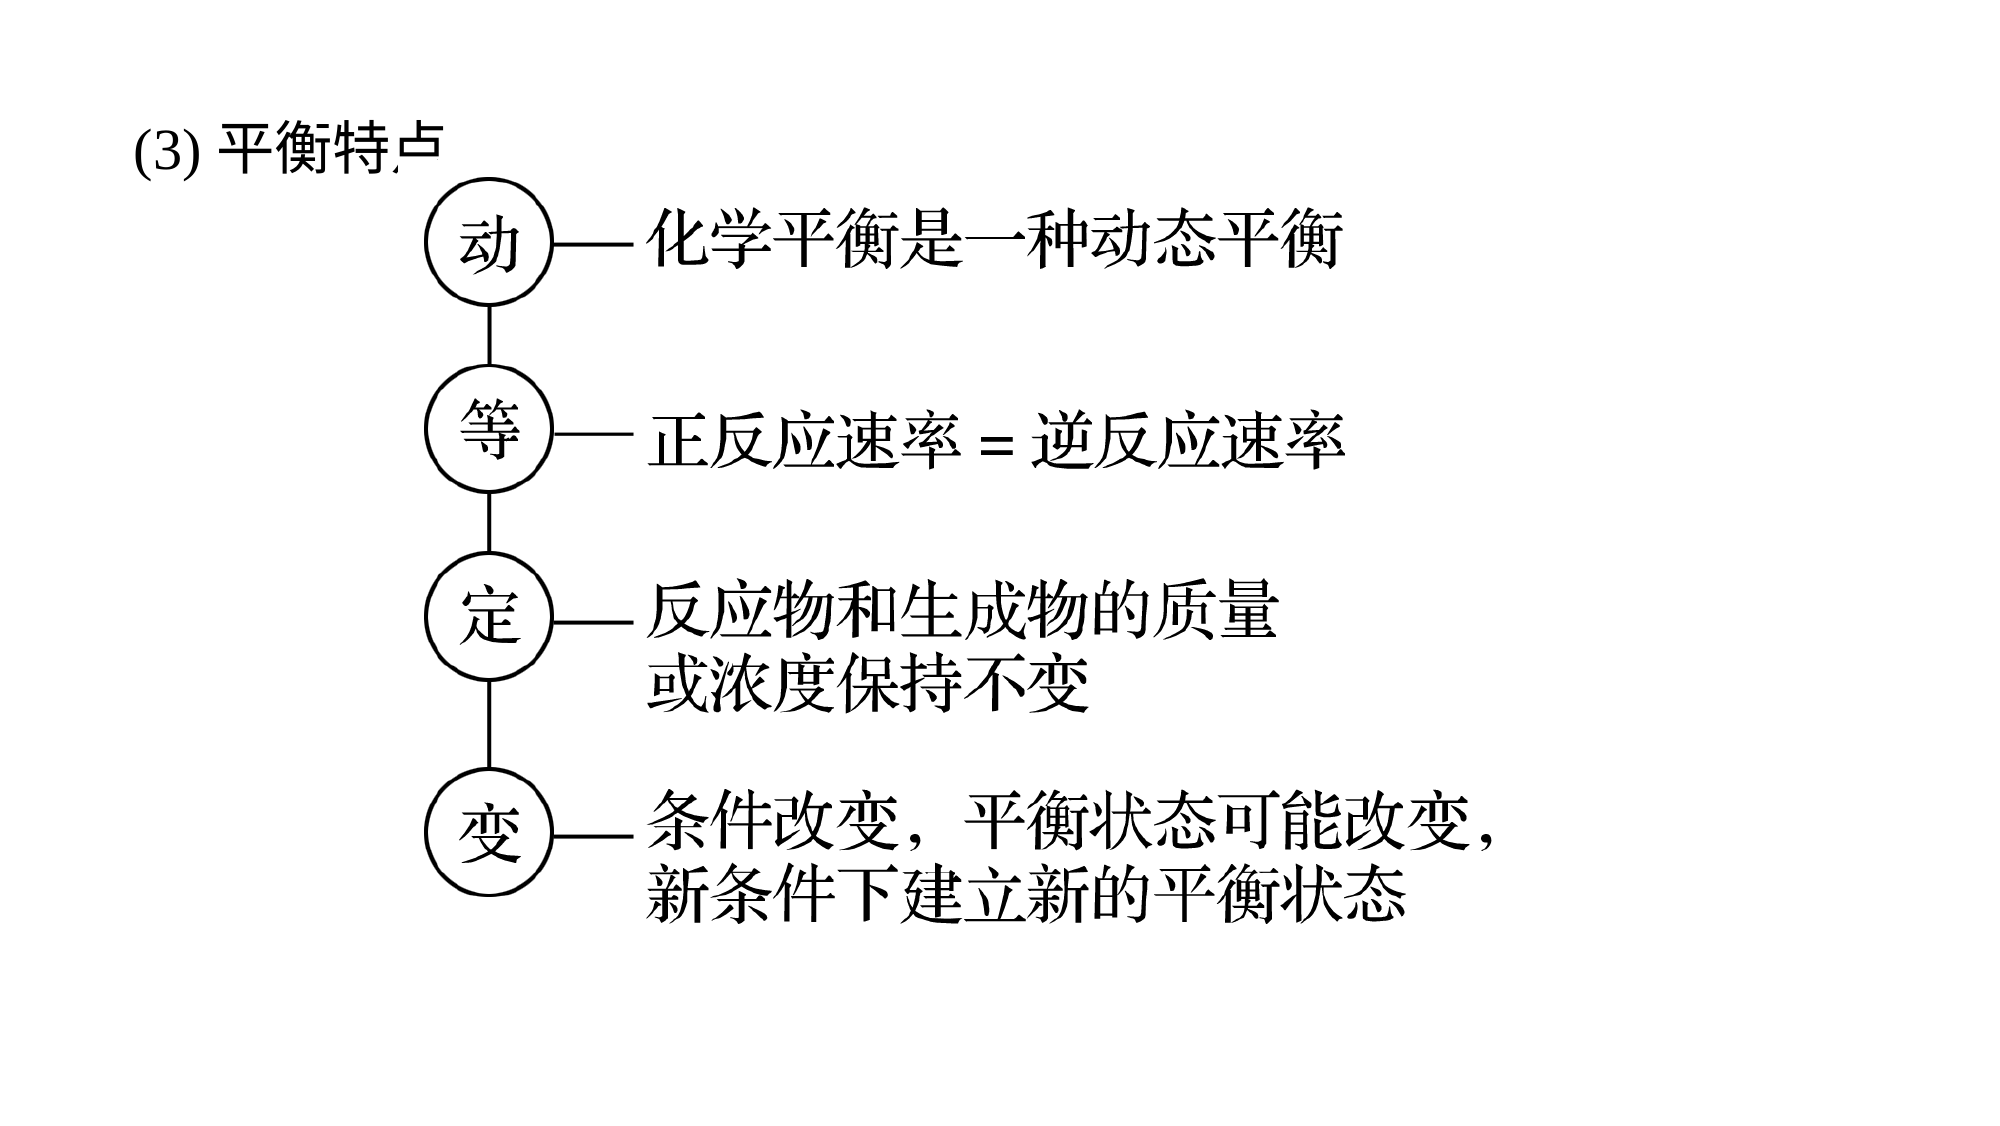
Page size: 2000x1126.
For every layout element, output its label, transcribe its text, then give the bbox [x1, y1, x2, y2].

picture [397, 160, 1520, 941]
text_box (3)平衡特点 [113, 31, 1813, 191]
